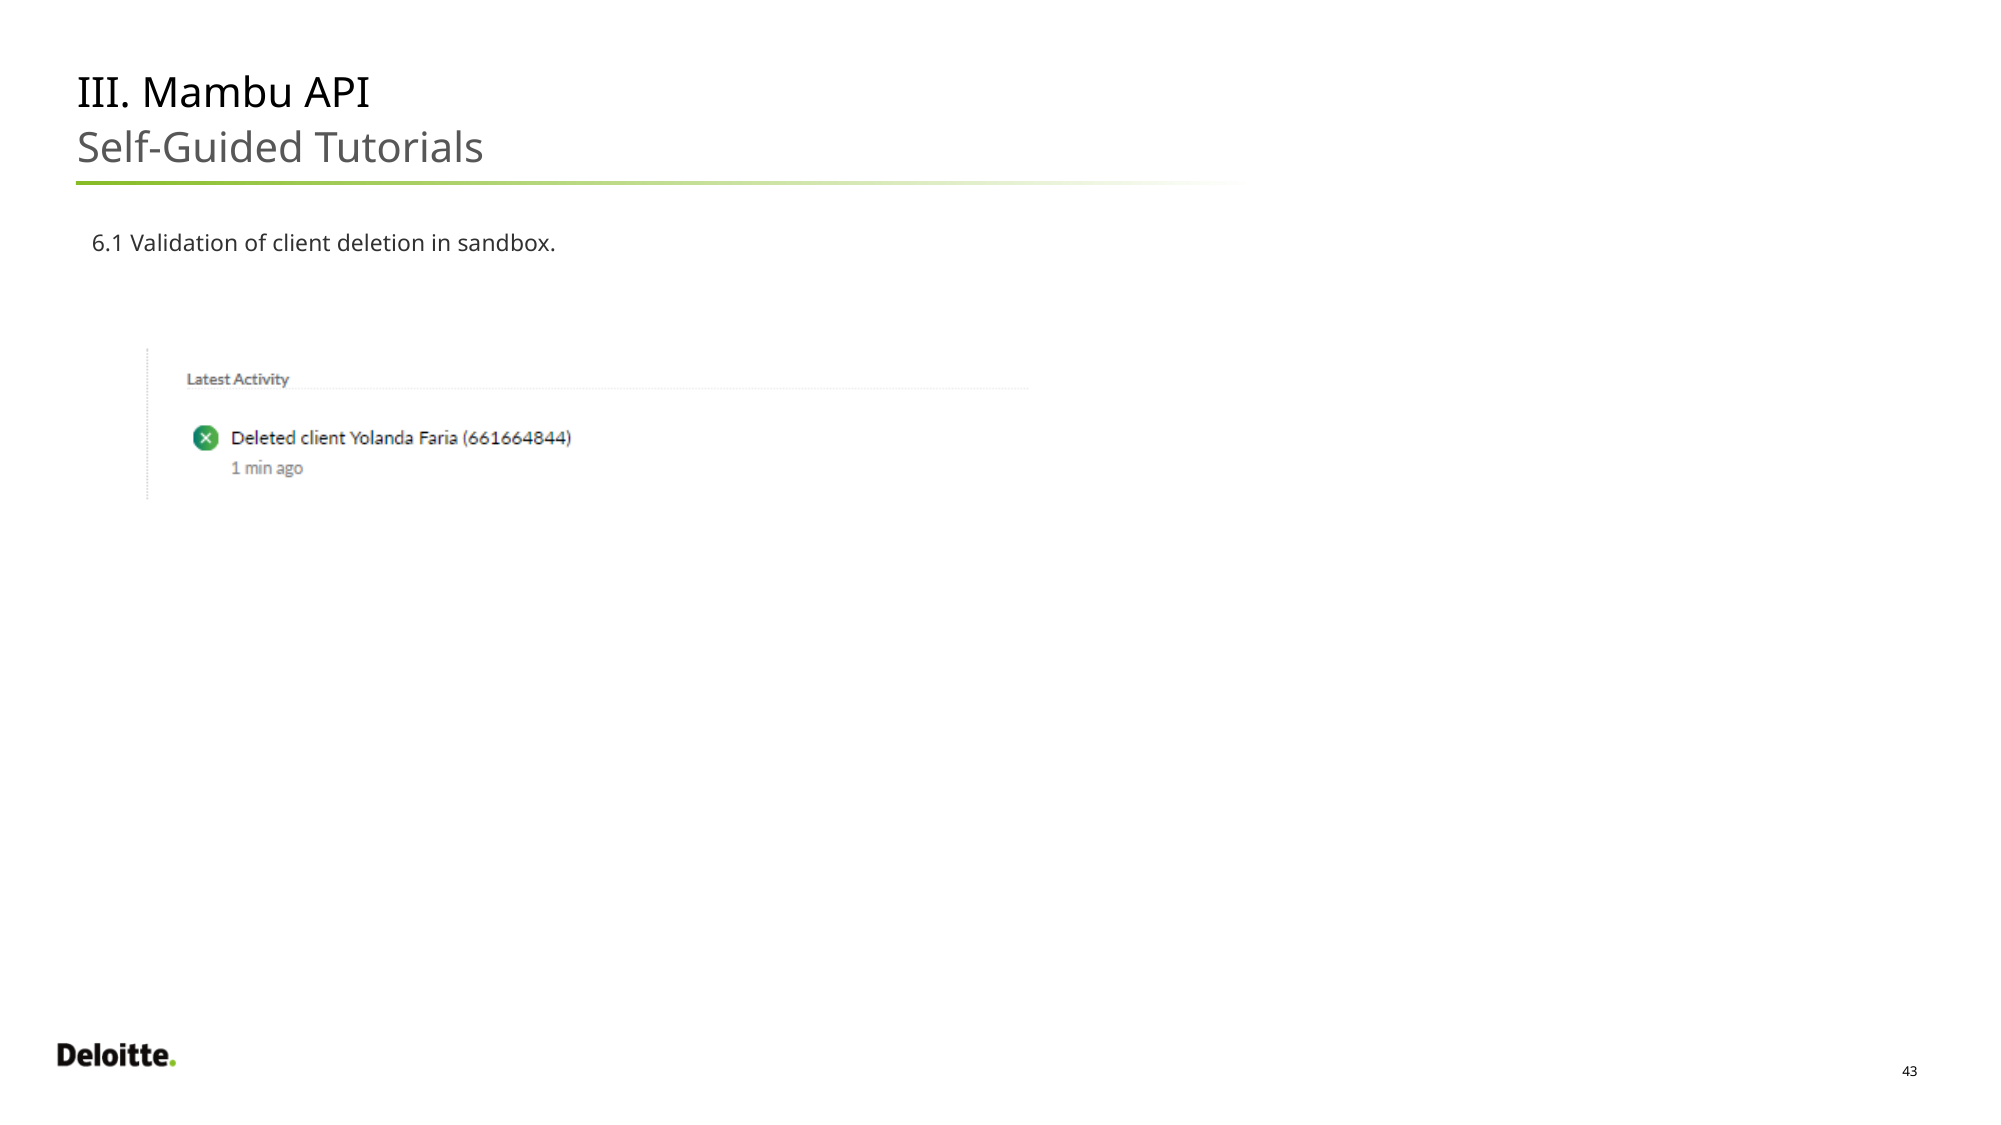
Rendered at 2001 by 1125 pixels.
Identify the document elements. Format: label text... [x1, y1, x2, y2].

text_box Self-Guided Tutorials [77, 121, 1923, 200]
text_box 6.1 Validation of client deletion in sandbox. [77, 220, 1798, 264]
text_box III. Mambu API [77, 65, 1923, 121]
text_box [27, 0, 1752, 200]
picture [127, 329, 1124, 501]
picture [46, 1029, 212, 1085]
